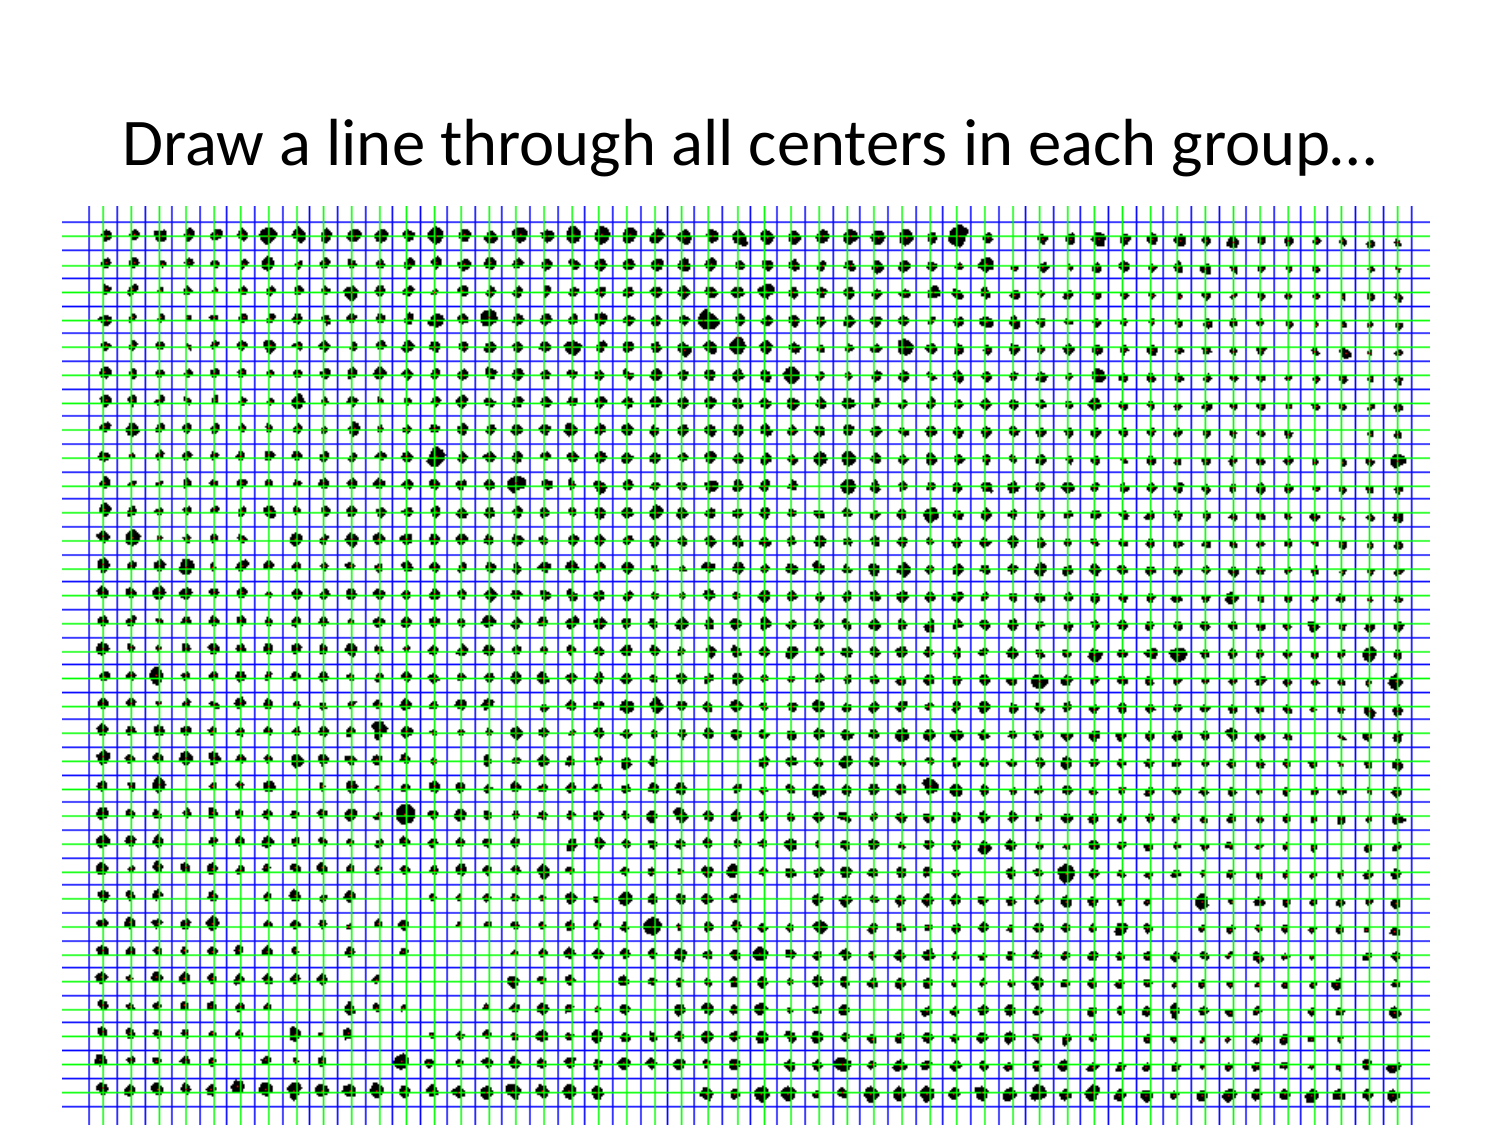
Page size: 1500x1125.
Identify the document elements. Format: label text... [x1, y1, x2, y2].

picture [62, 205, 1430, 1125]
title Draw a line through all centers in each group… [75, 45, 1425, 204]
